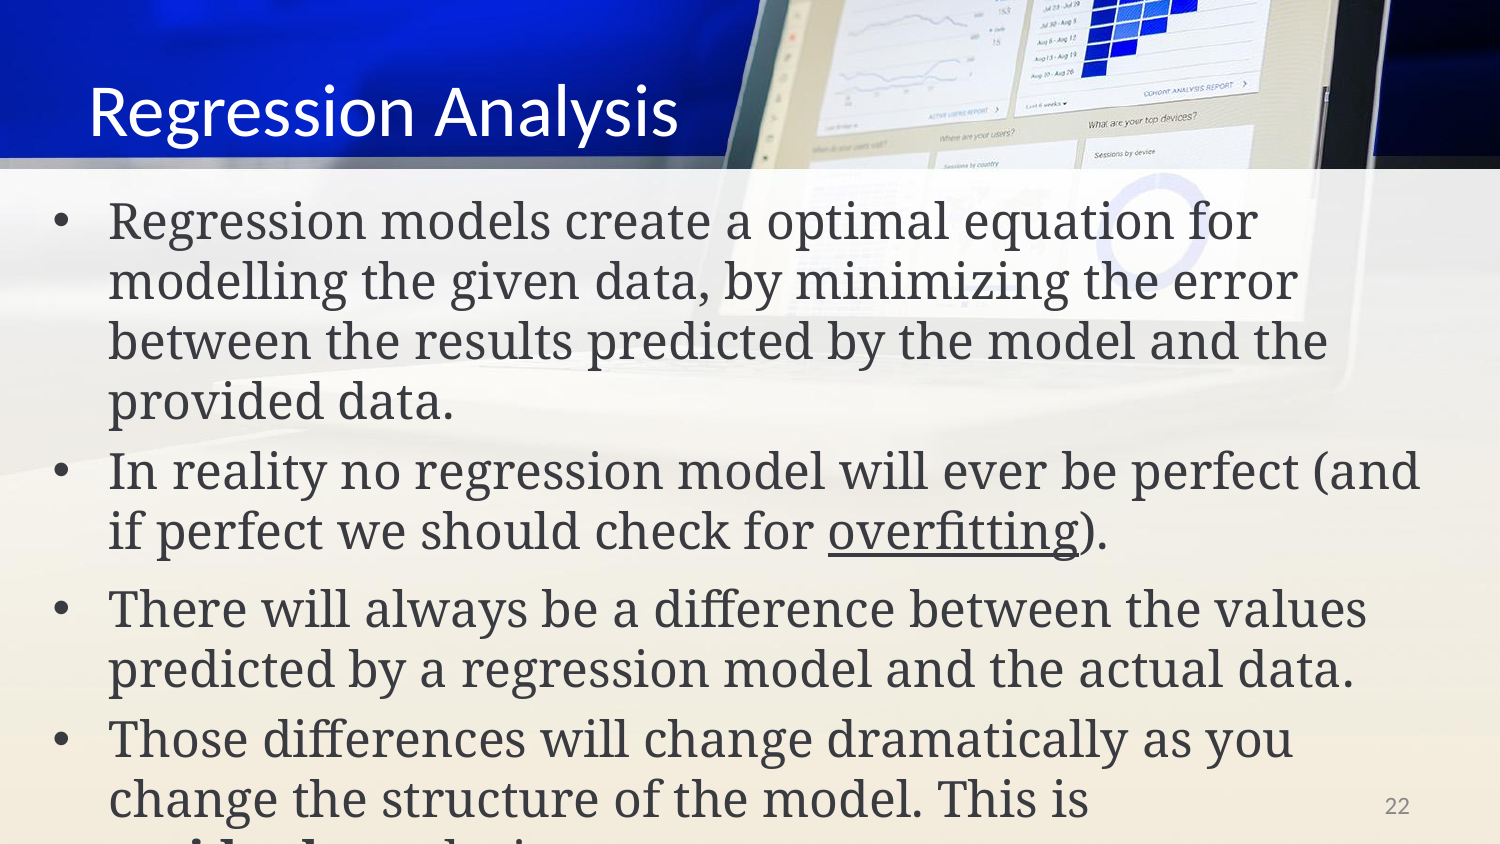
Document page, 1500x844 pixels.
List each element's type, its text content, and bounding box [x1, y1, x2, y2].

list Regression models create a optimal equation for modelling the given data, by minimizing the error between the results predicted by the model and the provided data. In reality no regression model will ever be perfect (and if perfect we should check for overfitting). There will always be a difference between the values predicted by a regression model and the actual data. Those differences will change dramatically as you change the structure of the model. This is residuals analysis. [37, 182, 1481, 818]
title Regression Analysis [73, 44, 1427, 170]
picture [0, 0, 1500, 844]
slide_number ‹#› [1074, 782, 1425, 827]
